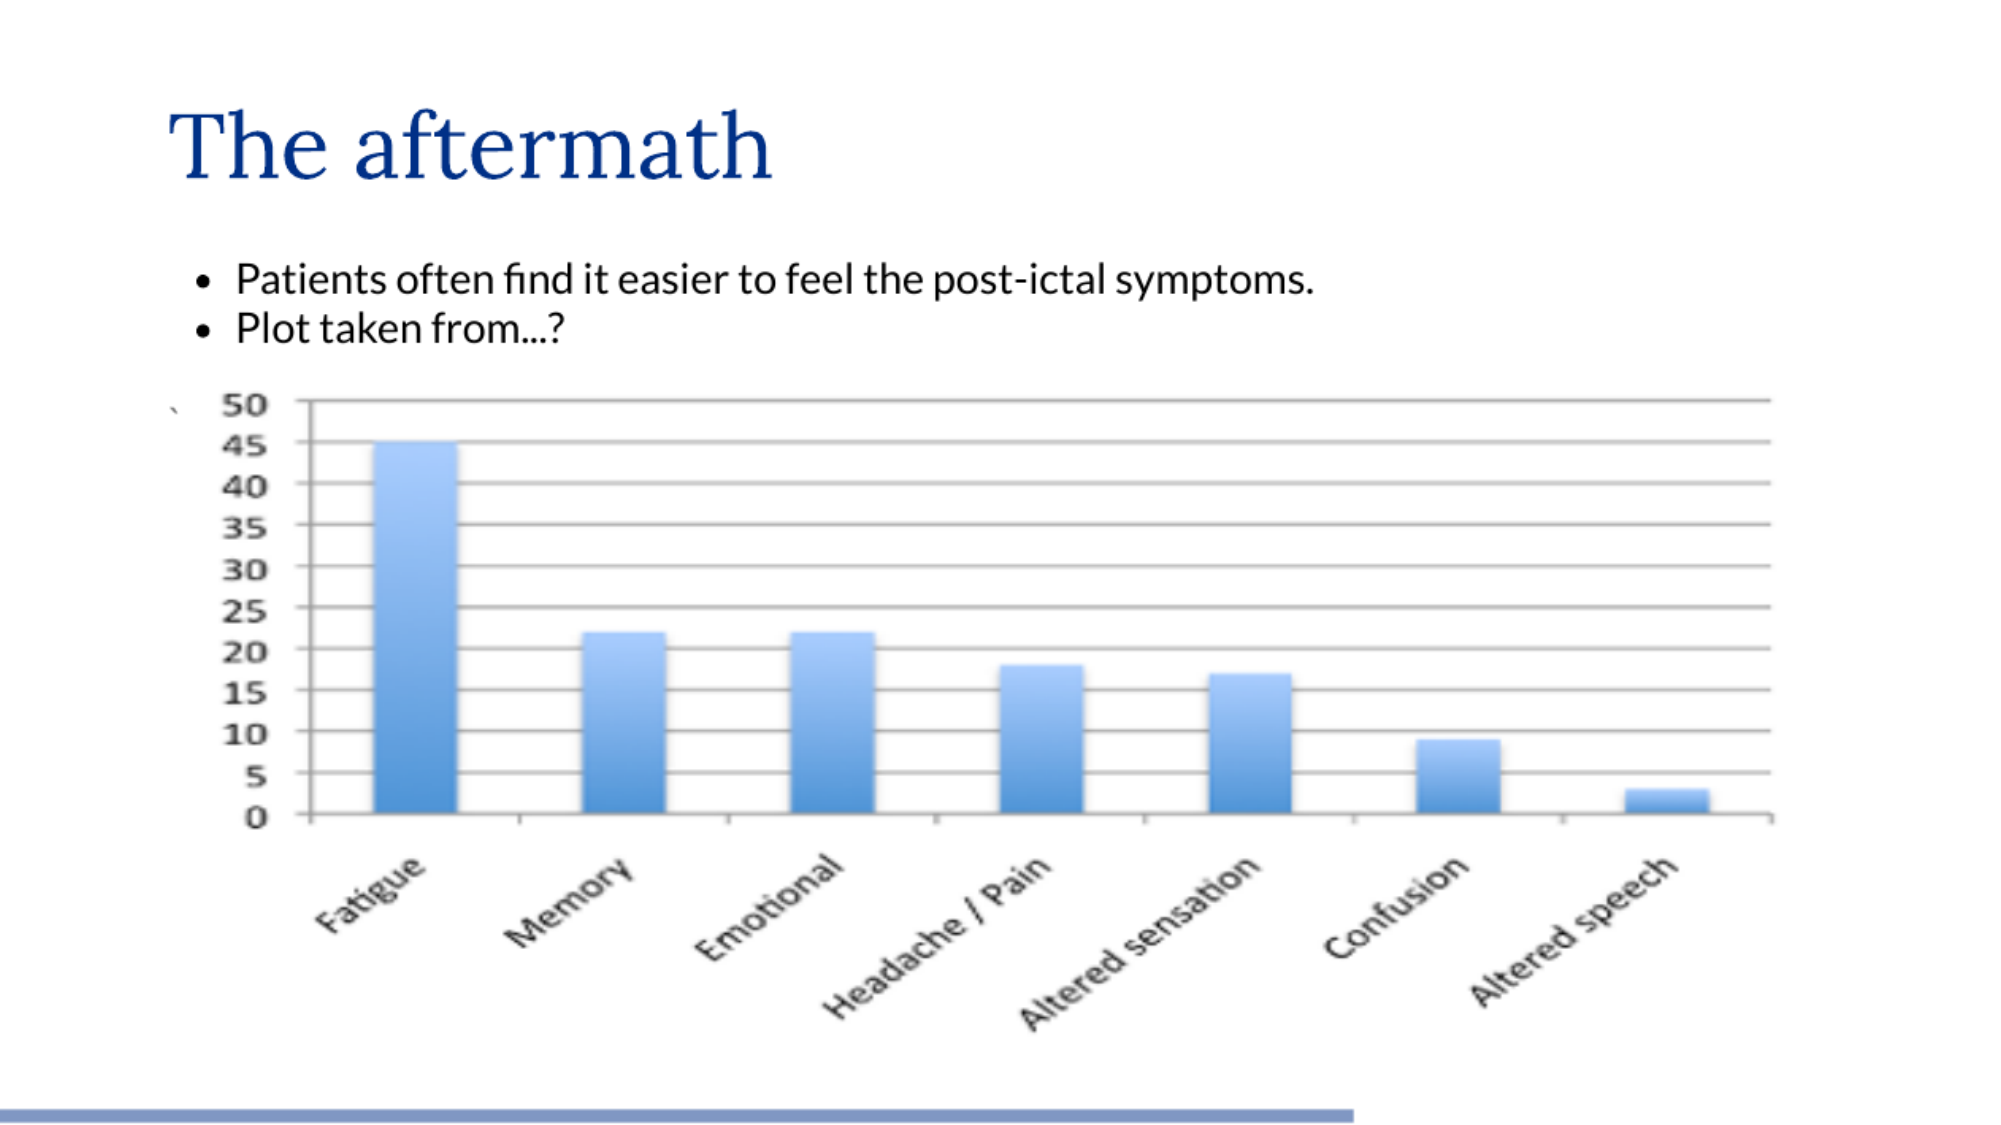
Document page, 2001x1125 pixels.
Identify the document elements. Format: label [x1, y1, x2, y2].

list [0, 0, 2000, 1125]
